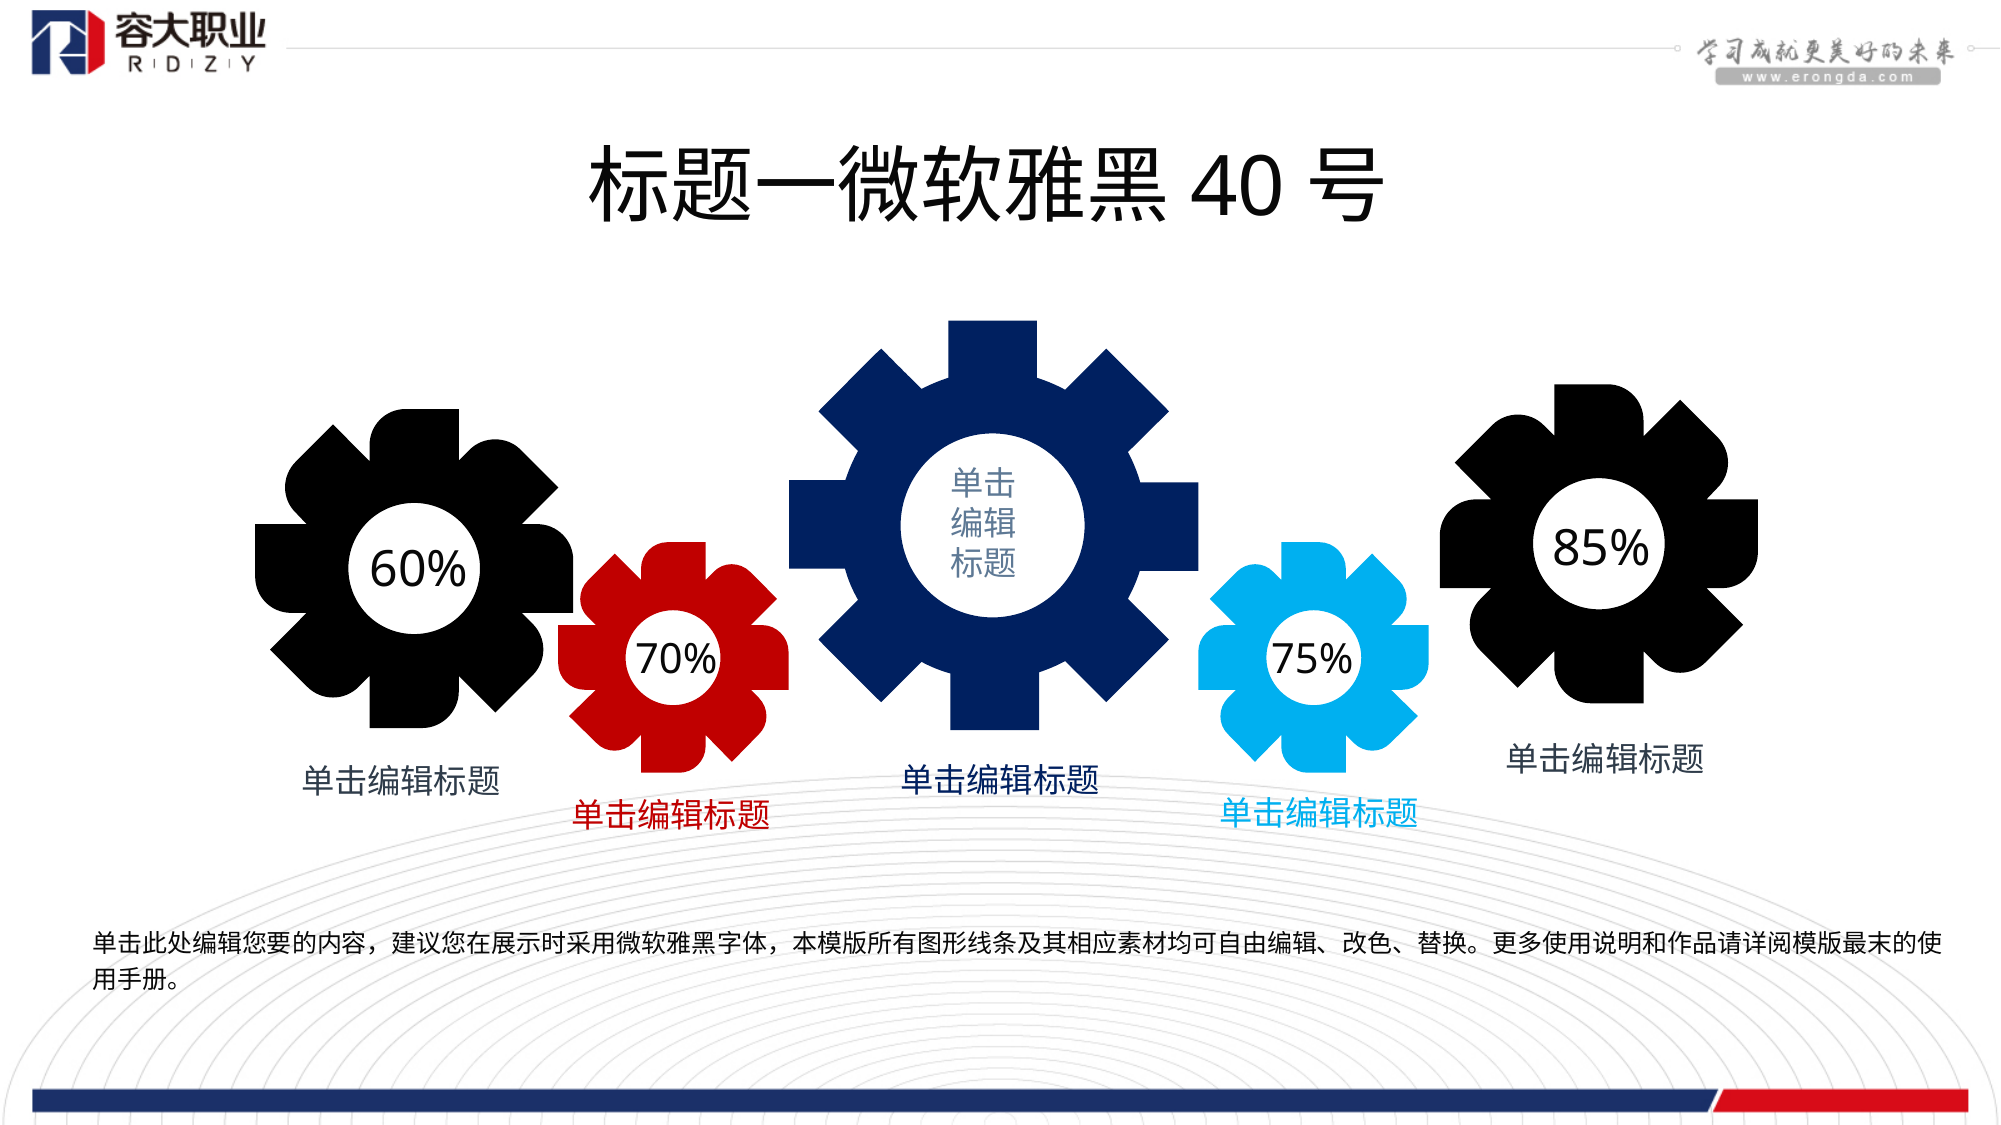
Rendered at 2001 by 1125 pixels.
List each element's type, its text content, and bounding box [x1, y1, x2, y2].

text_box [558, 542, 789, 773]
text_box 单击编辑标题 [286, 752, 515, 807]
text_box 单击此处编辑您要的内容，建议您在展示时采用微软雅黑字体，本模版所有图形线条及其相应素材均可自由编辑、改色、替换。更多使用说明和作品请详阅模版最末的使用手册。 [77, 913, 1965, 995]
text_box 单击编辑标题 [1204, 784, 1434, 839]
text_box 75% [1256, 624, 1372, 690]
text_box 单击编辑标题 [1490, 730, 1720, 785]
text_box 单击编辑标题 [885, 752, 1115, 807]
text_box [1198, 542, 1429, 773]
text_box 85% [1537, 508, 1670, 583]
text_box 60% [355, 528, 488, 604]
text_box [789, 320, 1199, 731]
text_box 标题一微软雅黑40号 [573, 124, 1416, 239]
text_box [1439, 384, 1758, 704]
picture [0, 0, 2001, 1125]
text_box 单击编辑标题 [556, 787, 785, 842]
text_box 单击编辑标题 [935, 454, 1057, 590]
text_box 70% [620, 624, 736, 690]
text_box [255, 409, 574, 729]
